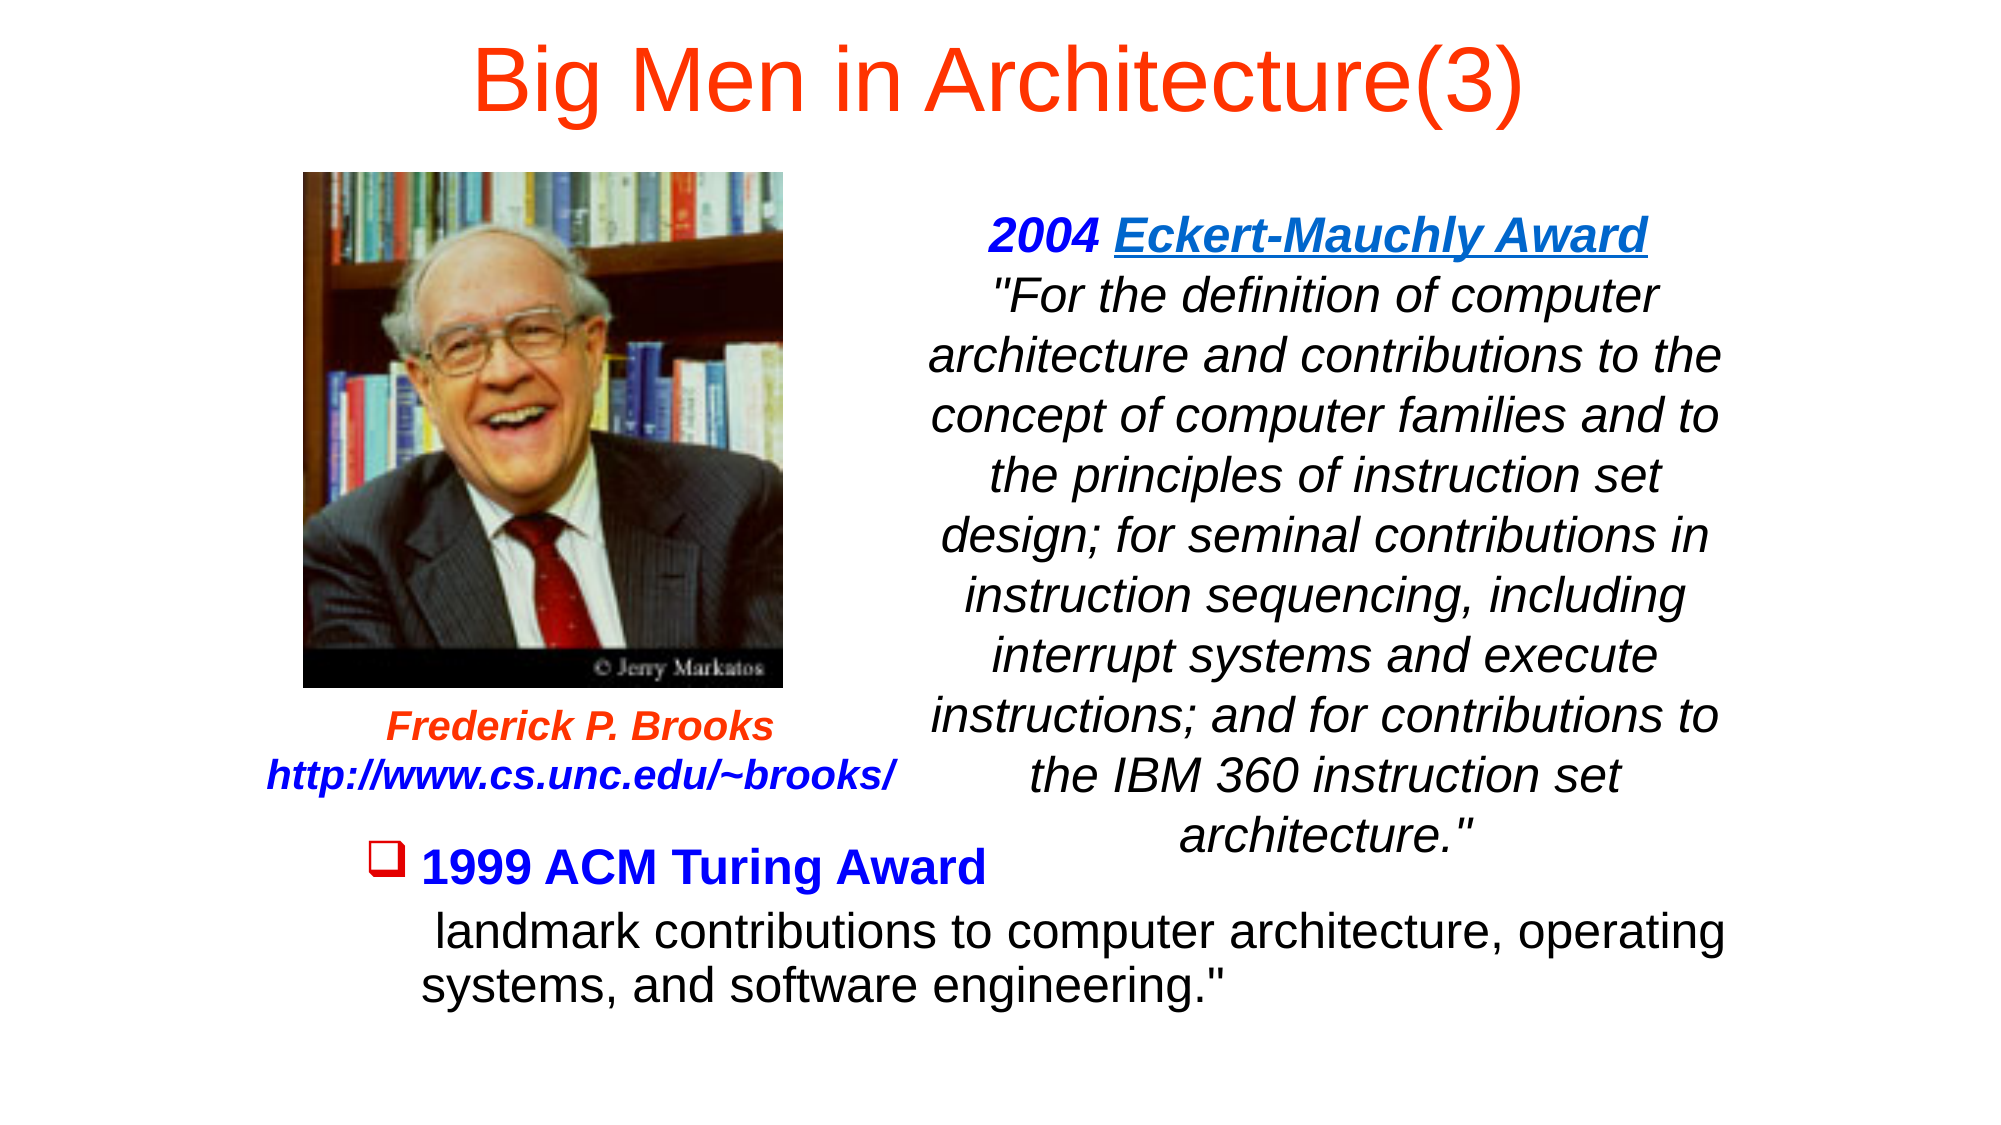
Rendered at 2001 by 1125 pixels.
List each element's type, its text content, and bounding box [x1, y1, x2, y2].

text_box Frederick P. Brooks http://www.cs.unc.edu/~brooks/ [259, 692, 907, 793]
list 1999 ACM Turing Award landmark contributions to computer architecture, operating systems, and software engineering." [350, 834, 1750, 1035]
title Big Men in Architecture(3) [456, 0, 1709, 149]
text_box 2004 Eckert-Mauchly Award "For the definition of computer architecture and contributions to the concept of computer families and to the principles of instruction set design; for seminal contributions in instruction sequencing, including interrupt systems and execute instructions; and for contributions to the IBM 360 instruction set architecture." [905, 196, 1750, 917]
picture [302, 172, 783, 688]
